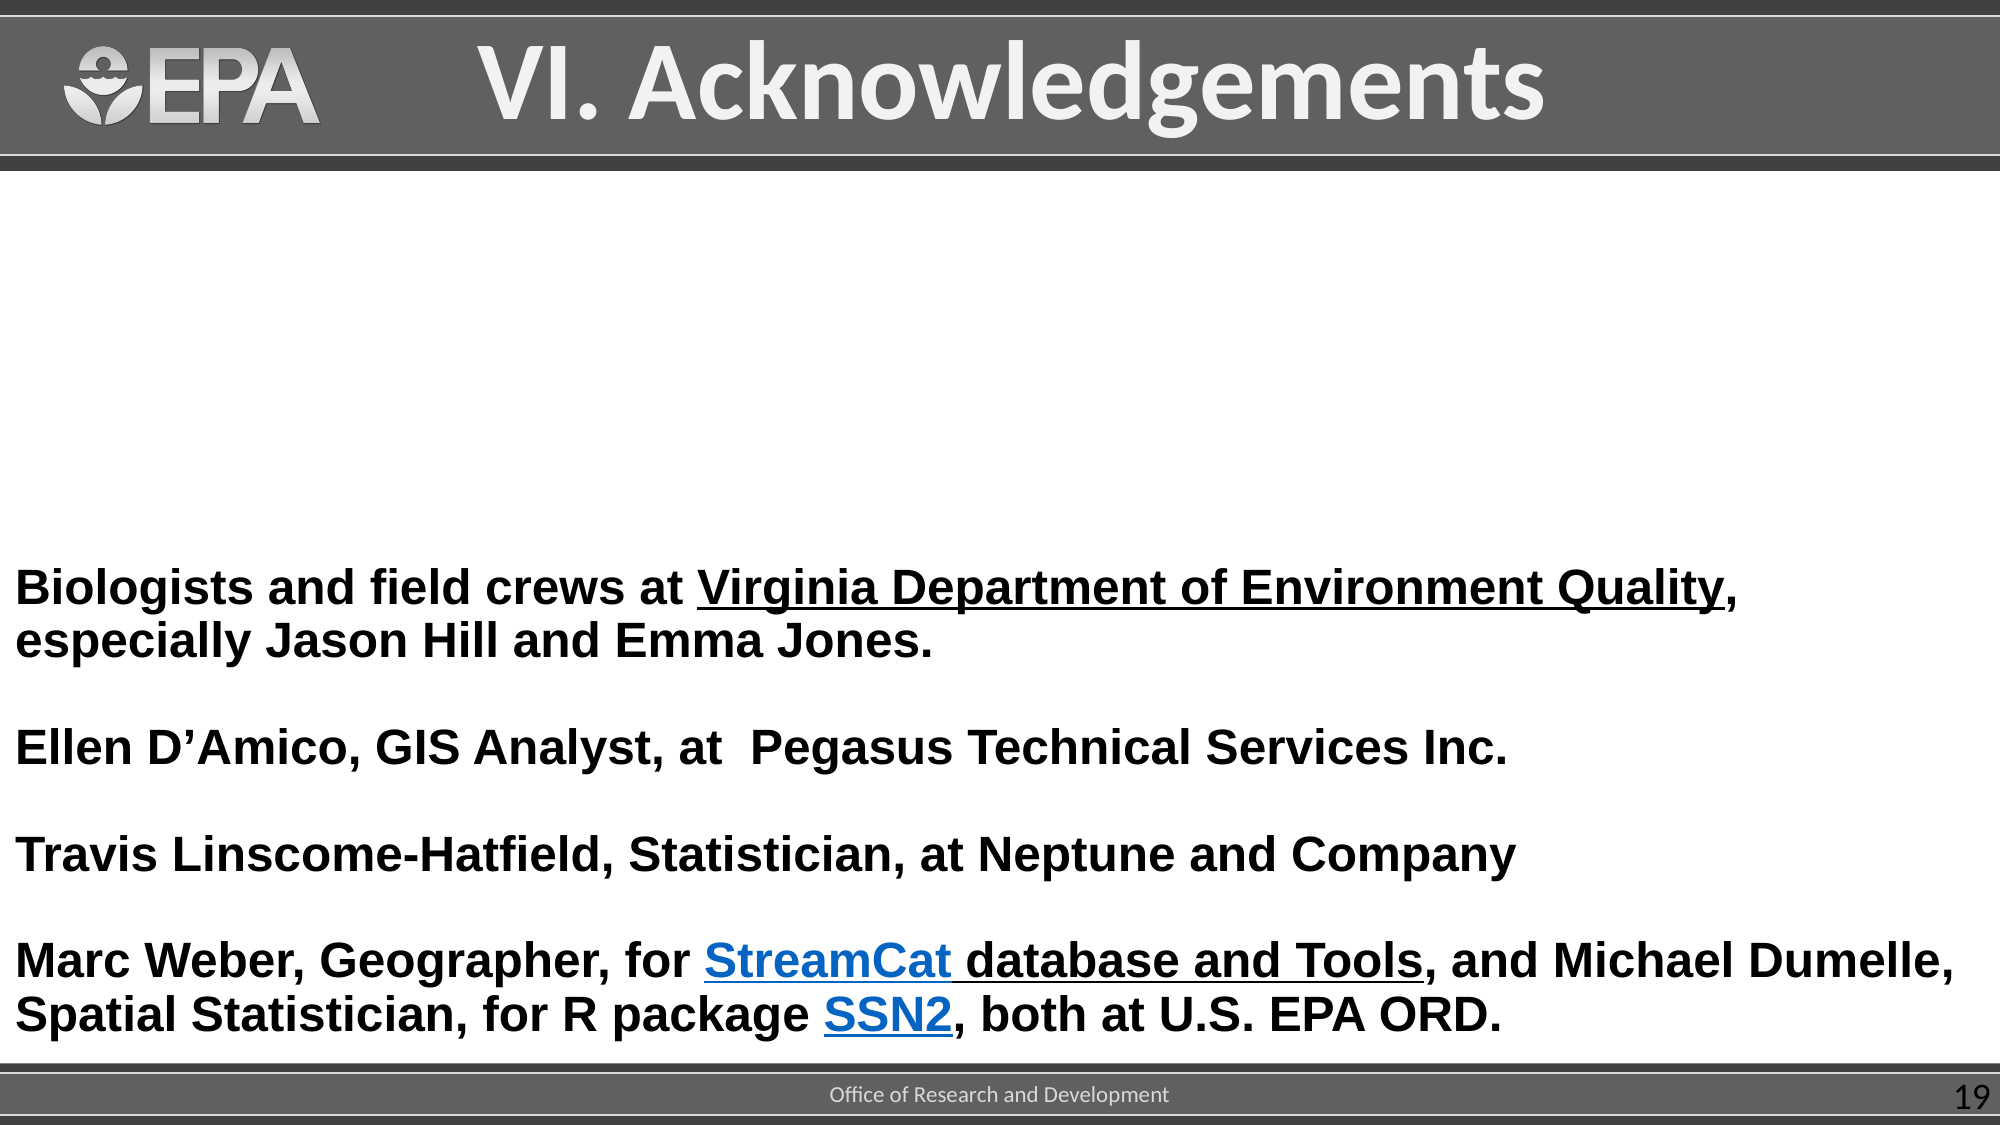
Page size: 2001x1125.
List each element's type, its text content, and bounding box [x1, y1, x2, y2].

title Biologists and field crews at Virginia Department of Environment Quality, especially Jason Hill and Emma Jones. Ellen D’Amico, GIS Analyst, at Pegasus Technical Services Inc. Travis Linscome-Hatfield, Statistician, at Neptune and Company Marc Weber, Geographer, for StreamCat database and Tools, and Michael Dumelle, Spatial Statistician, for R package SSN2, both at U.S. EPA ORD. [0, 541, 1979, 1050]
text_box 19 [1938, 1064, 2000, 1125]
picture [56, 31, 328, 140]
text_box VI. Acknowledgements [345, 0, 1680, 150]
